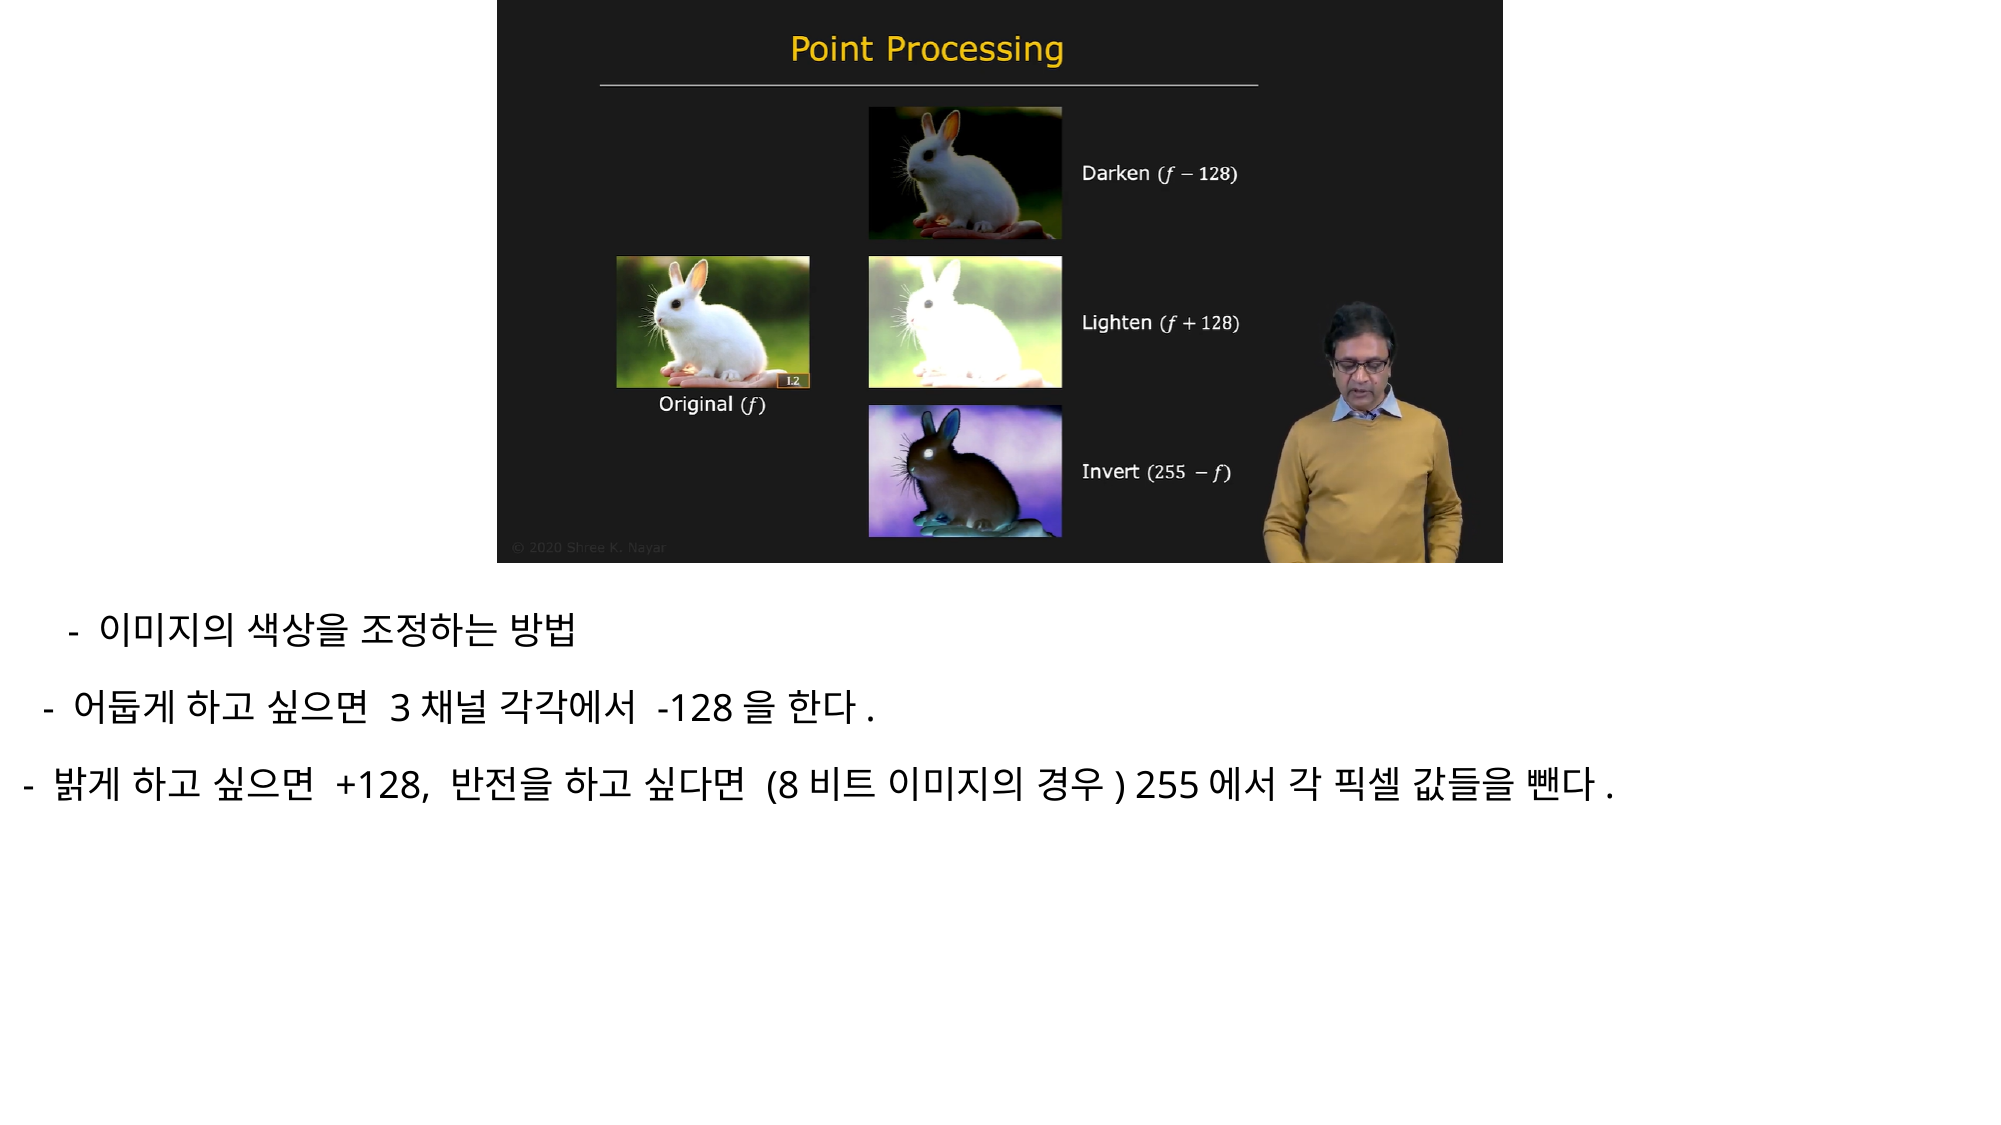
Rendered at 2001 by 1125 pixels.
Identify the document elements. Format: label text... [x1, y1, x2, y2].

text_box - 밝게 하고 싶으면 +128, 반전을 하고 싶다면 (8비트 이미지의 경우) 255에서 각 픽셀 값들을 뺀다. [8, 753, 1630, 814]
text_box - 어둡게 하고 싶으면 3채널 각각에서 -128을 한다. [27, 676, 891, 737]
picture [496, 0, 1504, 563]
text_box - 이미지의 색상을 조정하는 방법 [52, 599, 594, 660]
